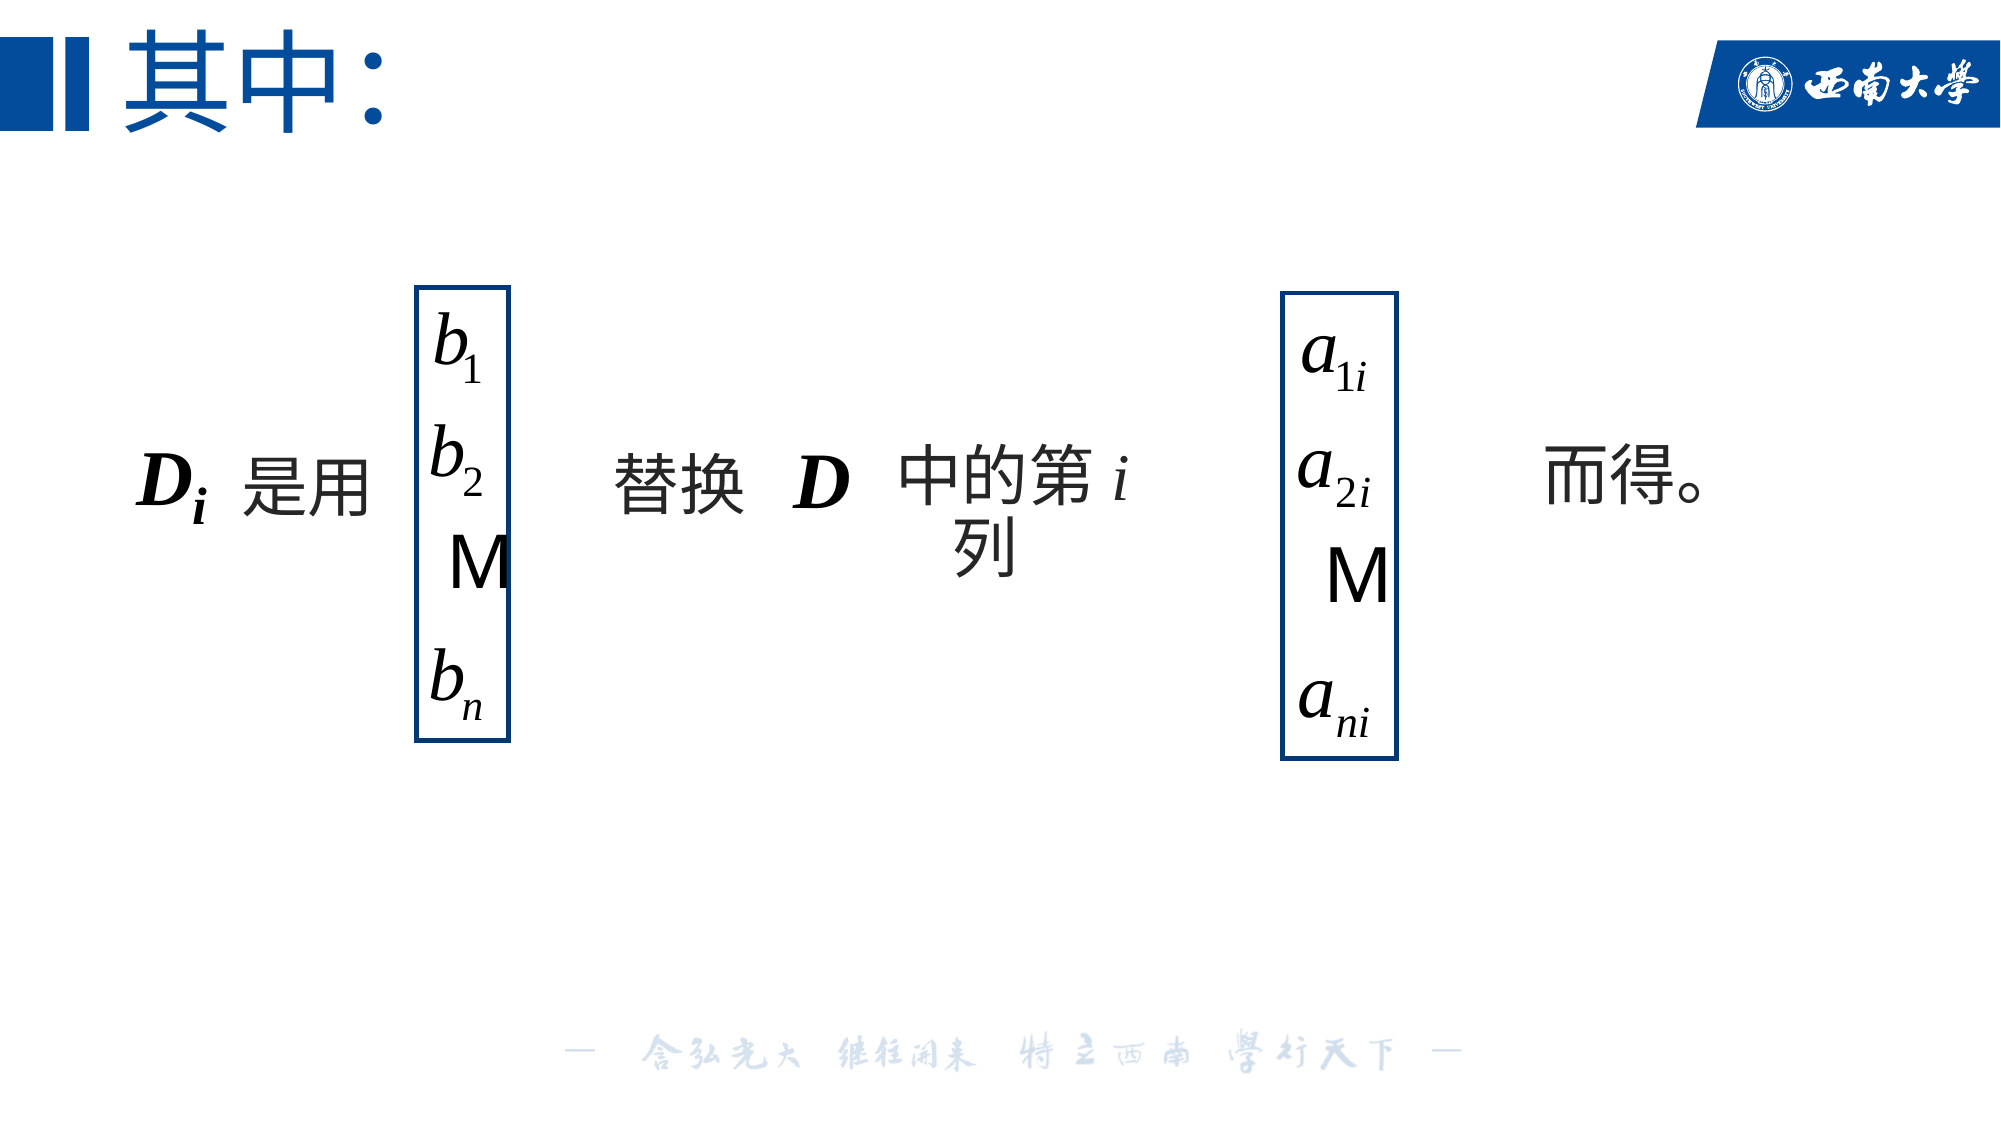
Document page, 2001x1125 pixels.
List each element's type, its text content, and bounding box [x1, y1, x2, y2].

text_box 替换 [598, 444, 776, 532]
text_box 是用 [226, 446, 414, 534]
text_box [777, 434, 865, 522]
title 其中： [108, 31, 1697, 145]
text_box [419, 290, 507, 739]
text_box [123, 431, 224, 537]
text_box 而得。 [1497, 434, 1775, 522]
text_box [1285, 295, 1394, 756]
text_box 中的第i列 [880, 435, 1200, 594]
